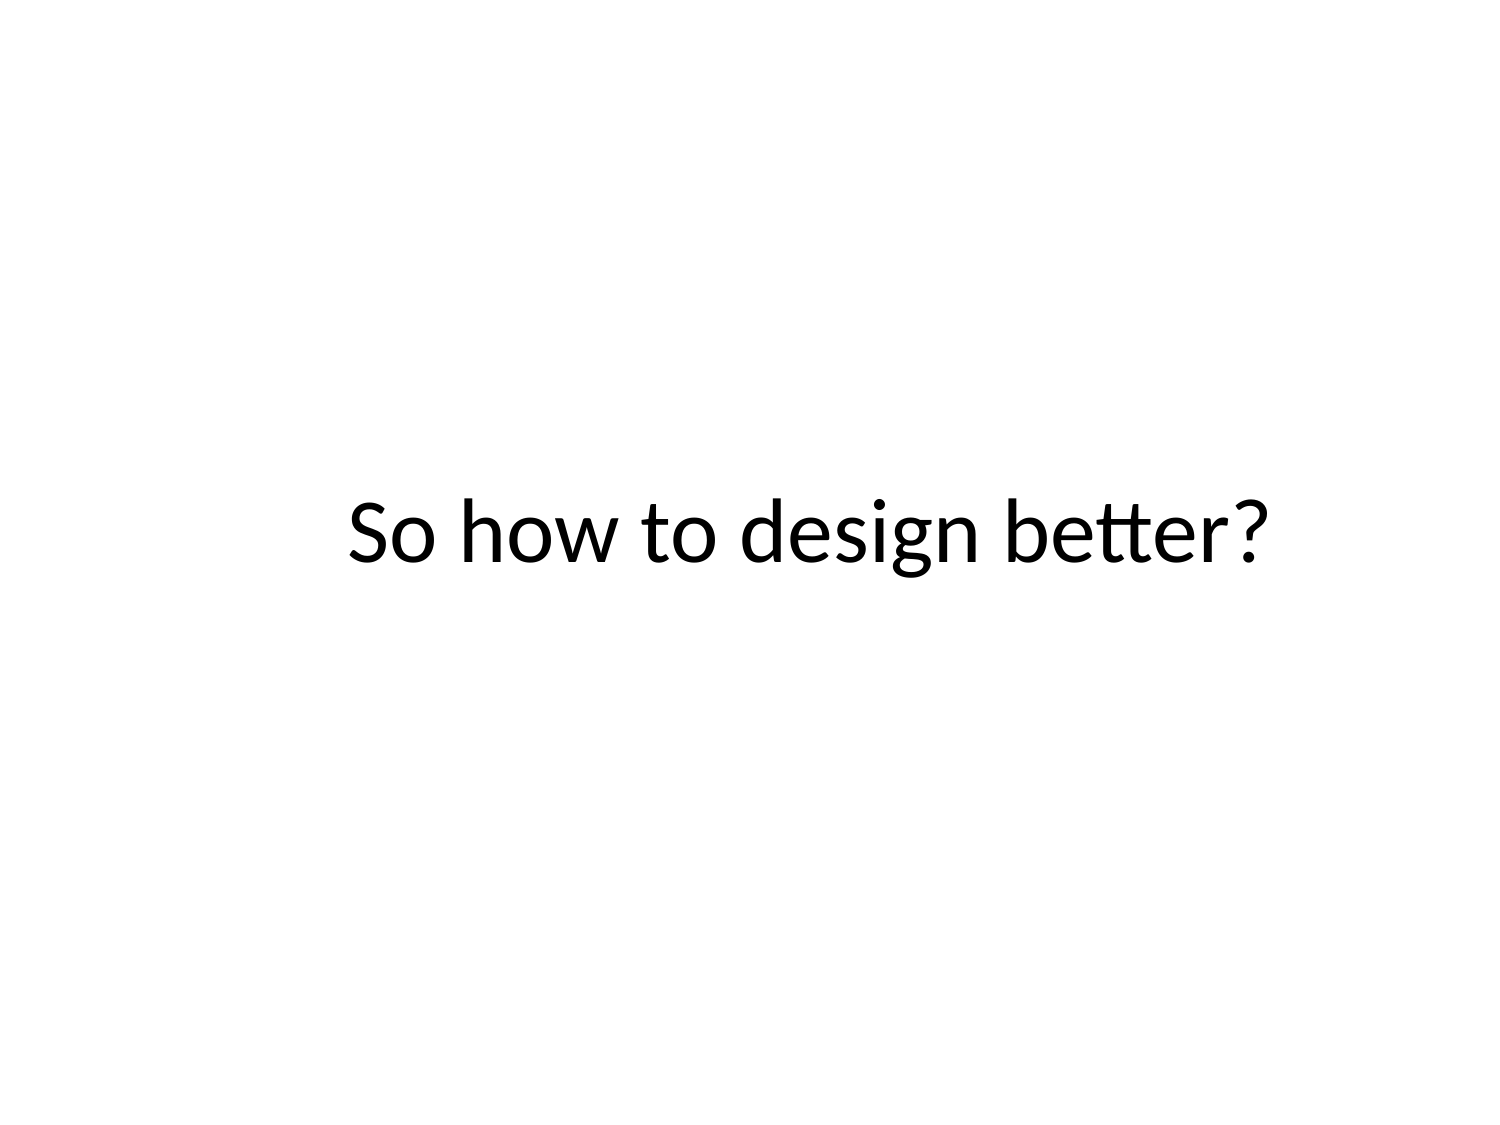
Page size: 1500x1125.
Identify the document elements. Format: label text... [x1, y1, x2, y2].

title So how to design better? [135, 432, 1486, 621]
